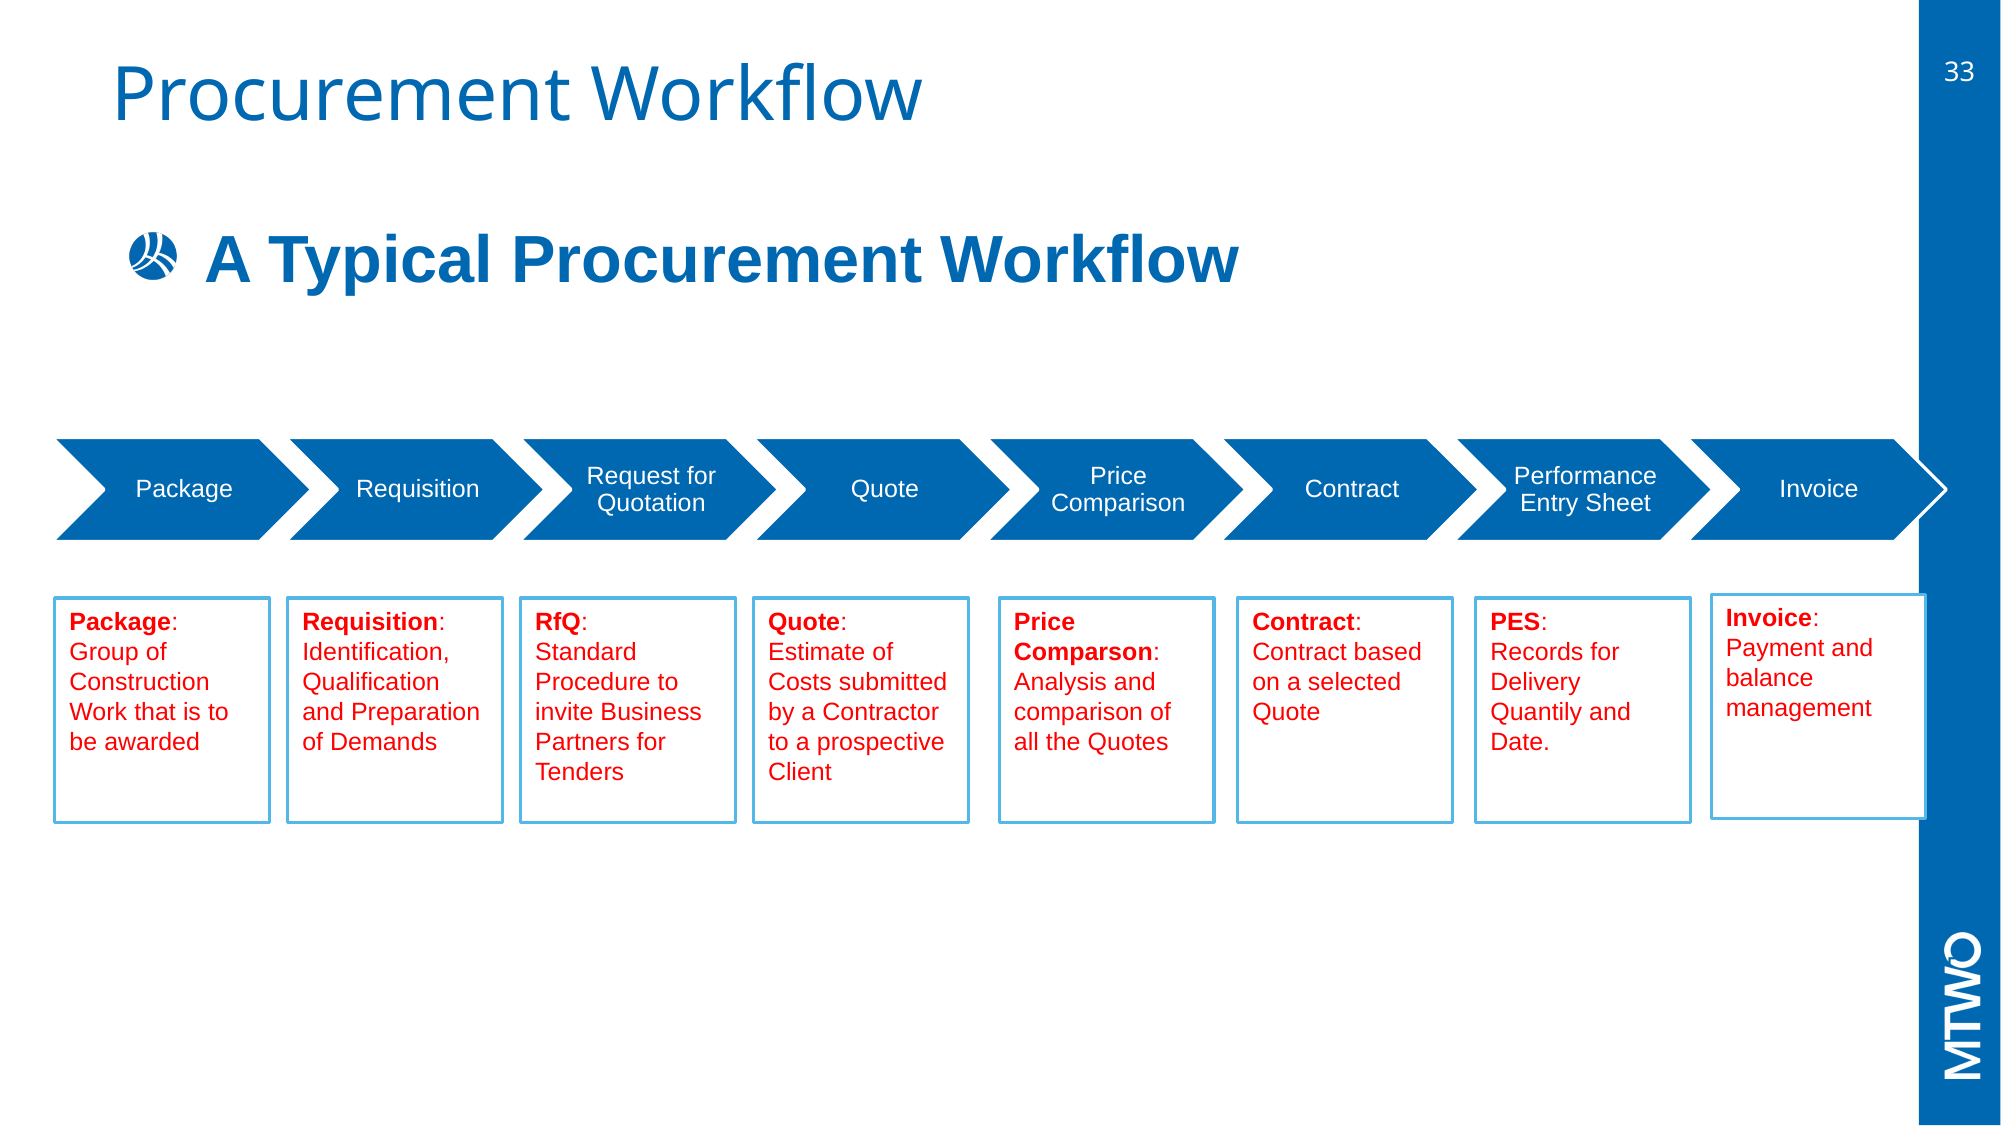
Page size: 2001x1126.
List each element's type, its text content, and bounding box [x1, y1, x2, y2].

text_box RfQ: Standard Procedure to invite Business Partners for Tenders [519, 658, 737, 824]
text_box Quote: Estimate of Costs submitted by a Contractor to a prospective Client [752, 658, 970, 824]
text_box Requisition: Identification, Qualification and Preparation of Demands [286, 658, 504, 824]
text_box Price Comparson: Analysis and comparison of all the Quotes [998, 658, 1216, 824]
text_box A Typical Procurement Workflow [114, 208, 1705, 330]
text_box Invoice: Payment and balance management [1710, 658, 1927, 820]
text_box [51, 331, 1947, 648]
text_box PES: Records for Delivery Quantily and Date. [1474, 658, 1692, 824]
picture [129, 232, 177, 280]
text_box Package: Group of Construction Work that is to be awarded [53, 658, 271, 824]
title Procurement Workflow [91, 0, 1828, 146]
slide_number 33 [1918, 35, 2001, 111]
text_box Contract: Contract based on a selected Quote [1236, 658, 1454, 824]
